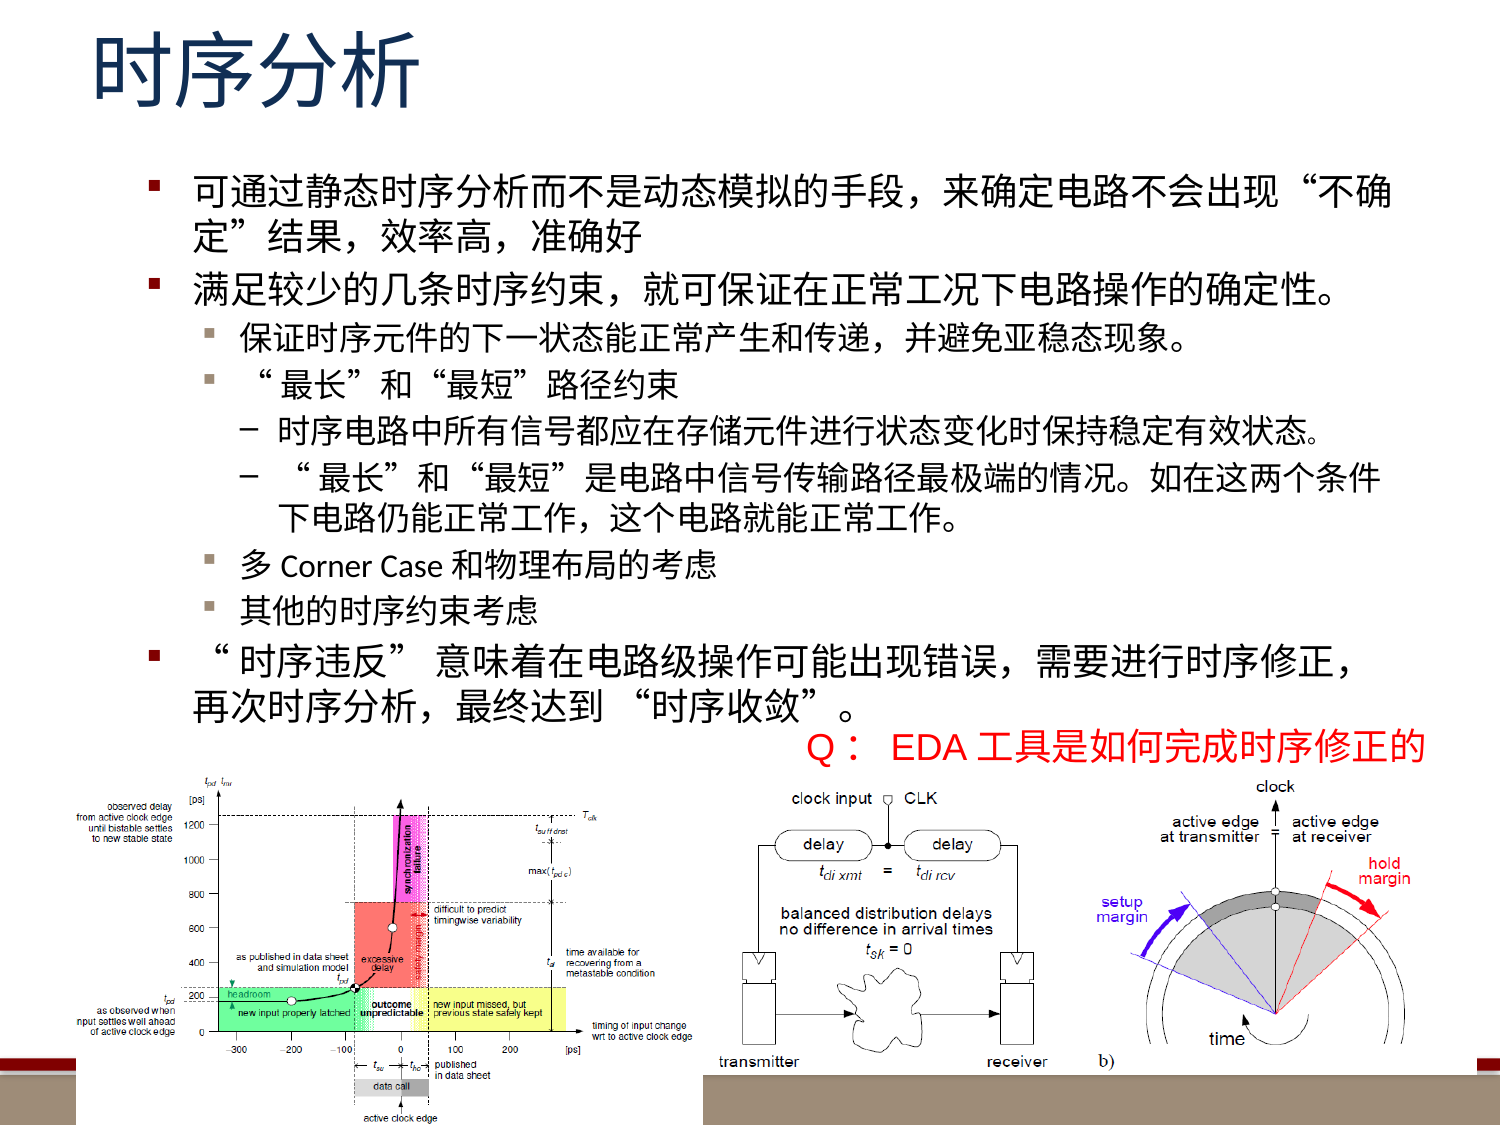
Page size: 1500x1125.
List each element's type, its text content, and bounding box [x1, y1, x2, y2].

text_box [76, 770, 1477, 1125]
list 可通过静态时序分析而不是动态模拟的手段，来确定电路不会出现“不确定”结果，效率高，准确好 满足较少的几条时序约束，就可保证在正常工况下电路操作的确定性。 保证时序元件的下一状态能正常产生和传递，并避免亚稳态现象。 “最长”和“最短”路径约束 时序电路中所有信号都应在存储元件进行状态变化时保持稳定有效状态。 “最长”和“最短”是电路中信号传输路径最极端的情况。如在这两个条件下电路仍能正常工作，这个电路就能正常工作。 多Corner Case和物理布局的考虑 其他的时序约束考虑 “时序违反” 意味着在电路级操作可能出现错误，需要进行时序修正，再次时序分析，最终达到 “时序收敛”。 [74, 160, 1426, 771]
text_box Q：EDA工具是如何完成时序修正的 [791, 715, 1500, 776]
title 时序分析 [74, 0, 1426, 138]
